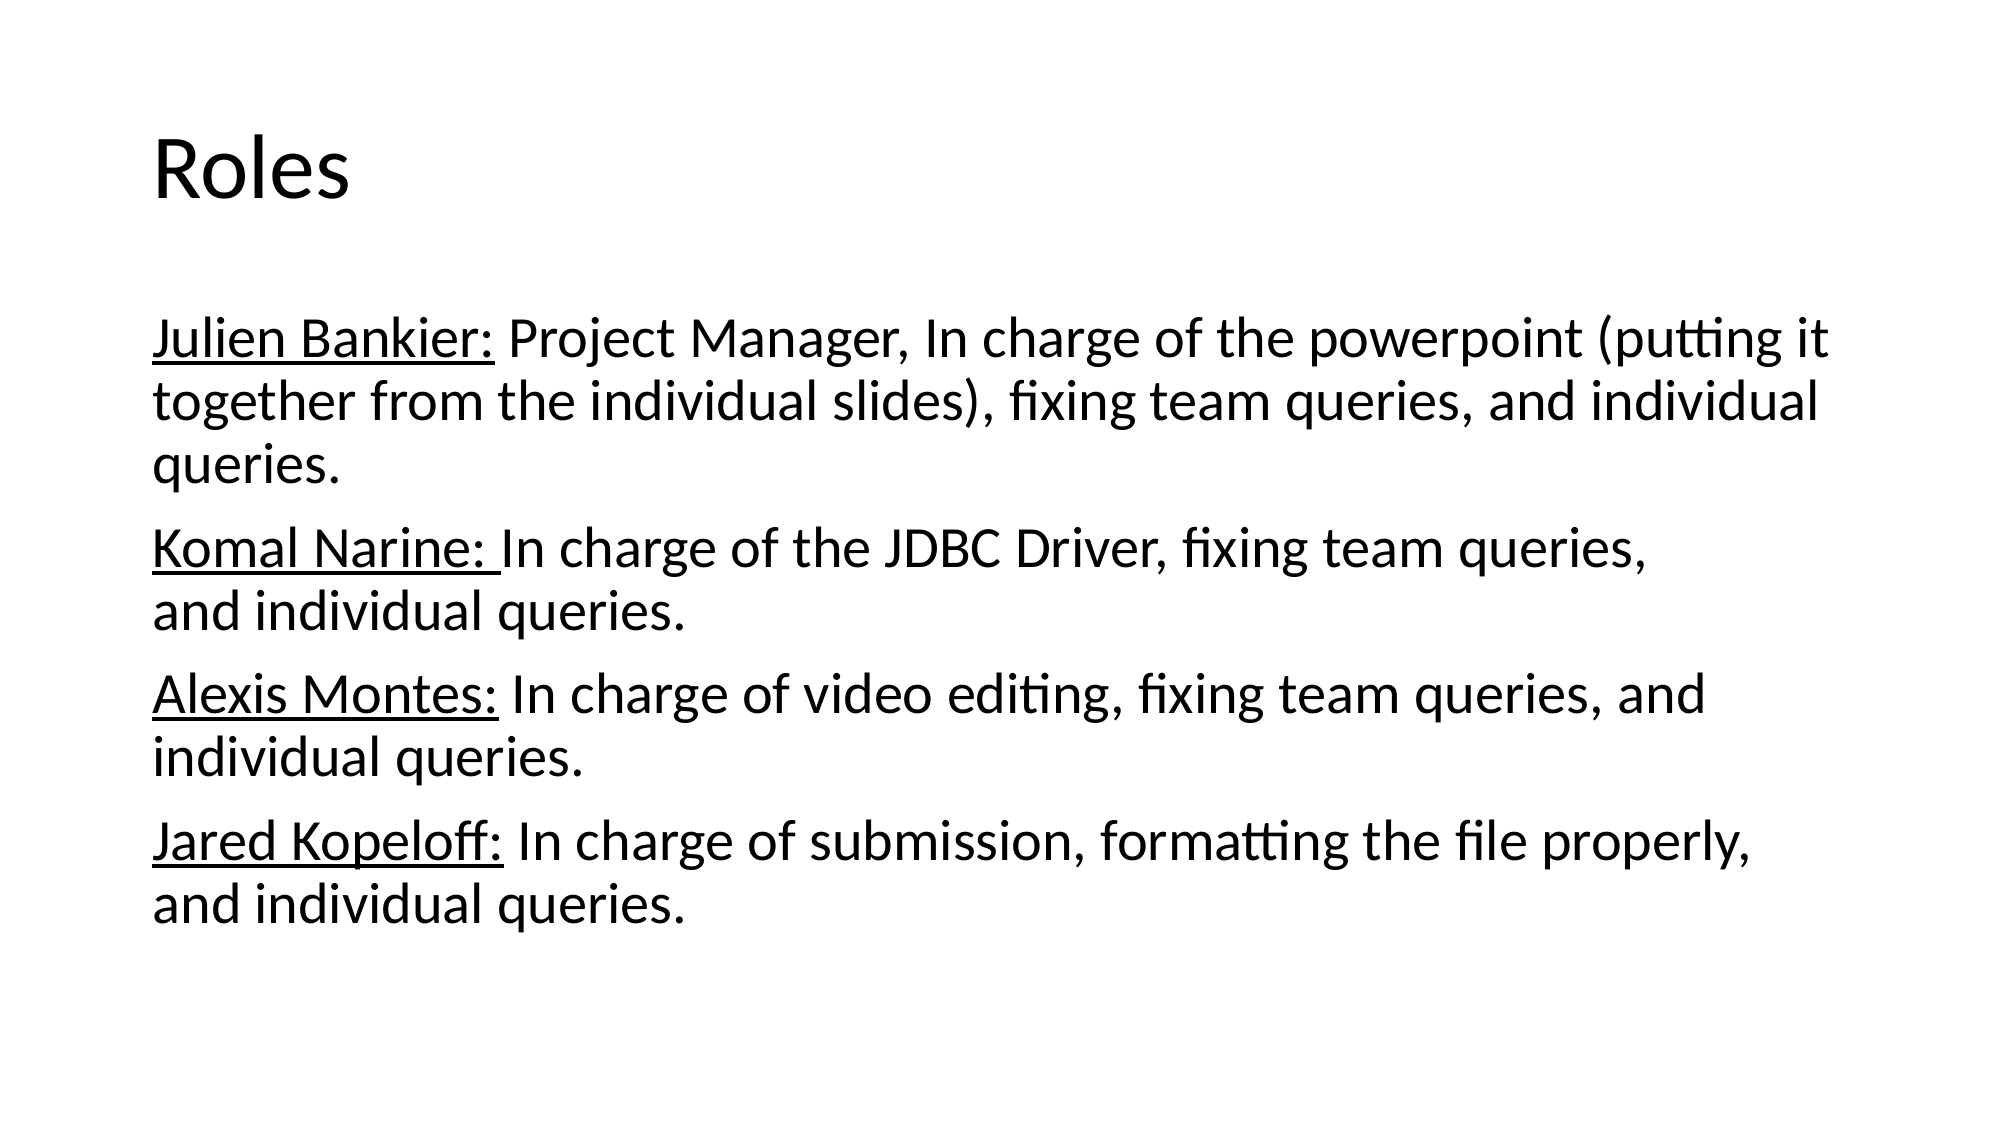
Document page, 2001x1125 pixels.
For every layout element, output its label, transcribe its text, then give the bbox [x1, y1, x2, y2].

list Julien Bankier: Project Manager, In charge of the powerpoint (putting it together from the individual slides), fixing team queries, and individual queries. Komal Narine: In charge of the JDBC Driver, fixing team queries, and individual queries. Alexis Montes: In charge of video editing, fixing team queries, and individual queries. Jared Kopeloff: In charge of submission, formatting the file properly, and individual queries. [137, 299, 1863, 1014]
title Roles [137, 59, 1863, 278]
